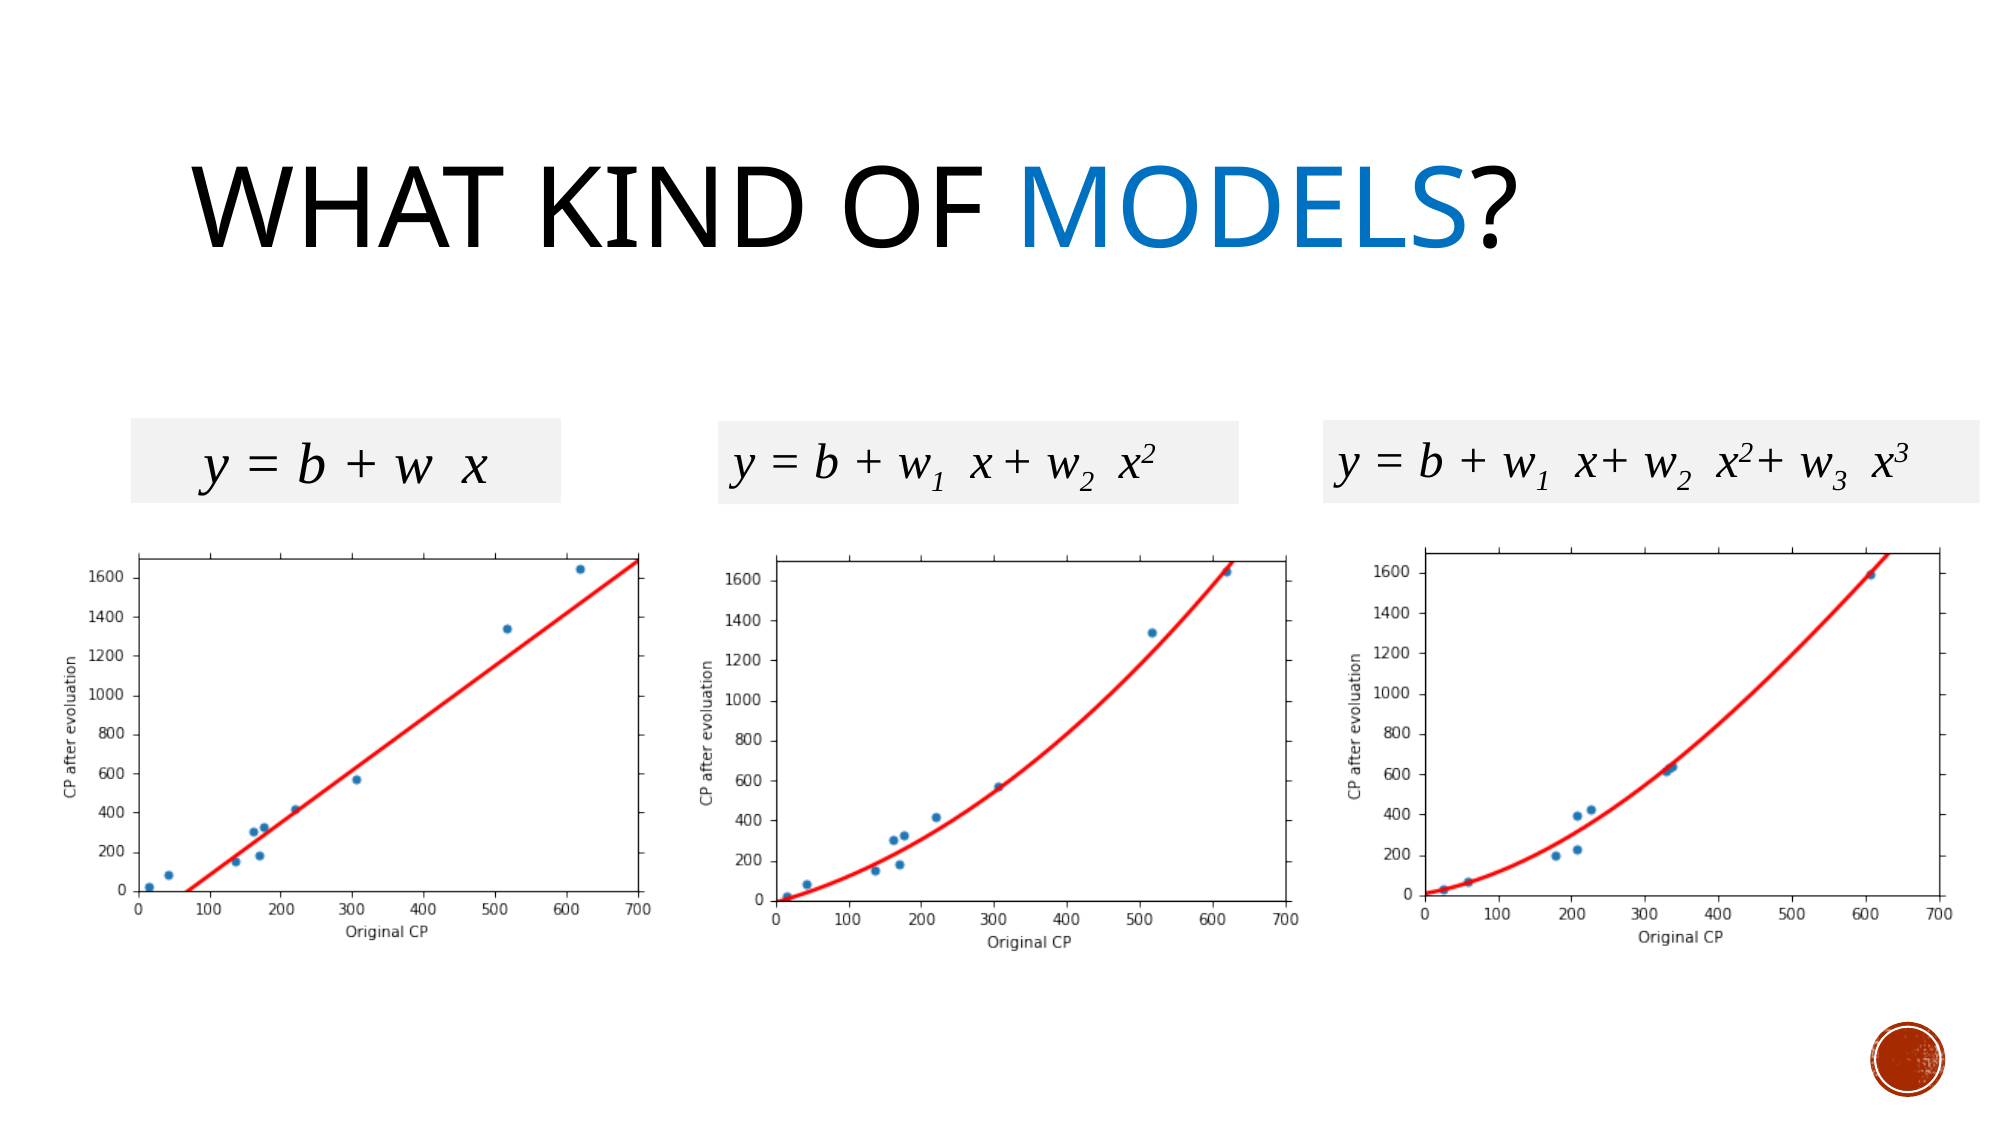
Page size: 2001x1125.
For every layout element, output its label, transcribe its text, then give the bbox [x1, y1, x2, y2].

title What Kind of Models? [175, 79, 1826, 344]
picture [1339, 536, 1964, 957]
picture [55, 542, 662, 951]
picture [691, 544, 1310, 962]
